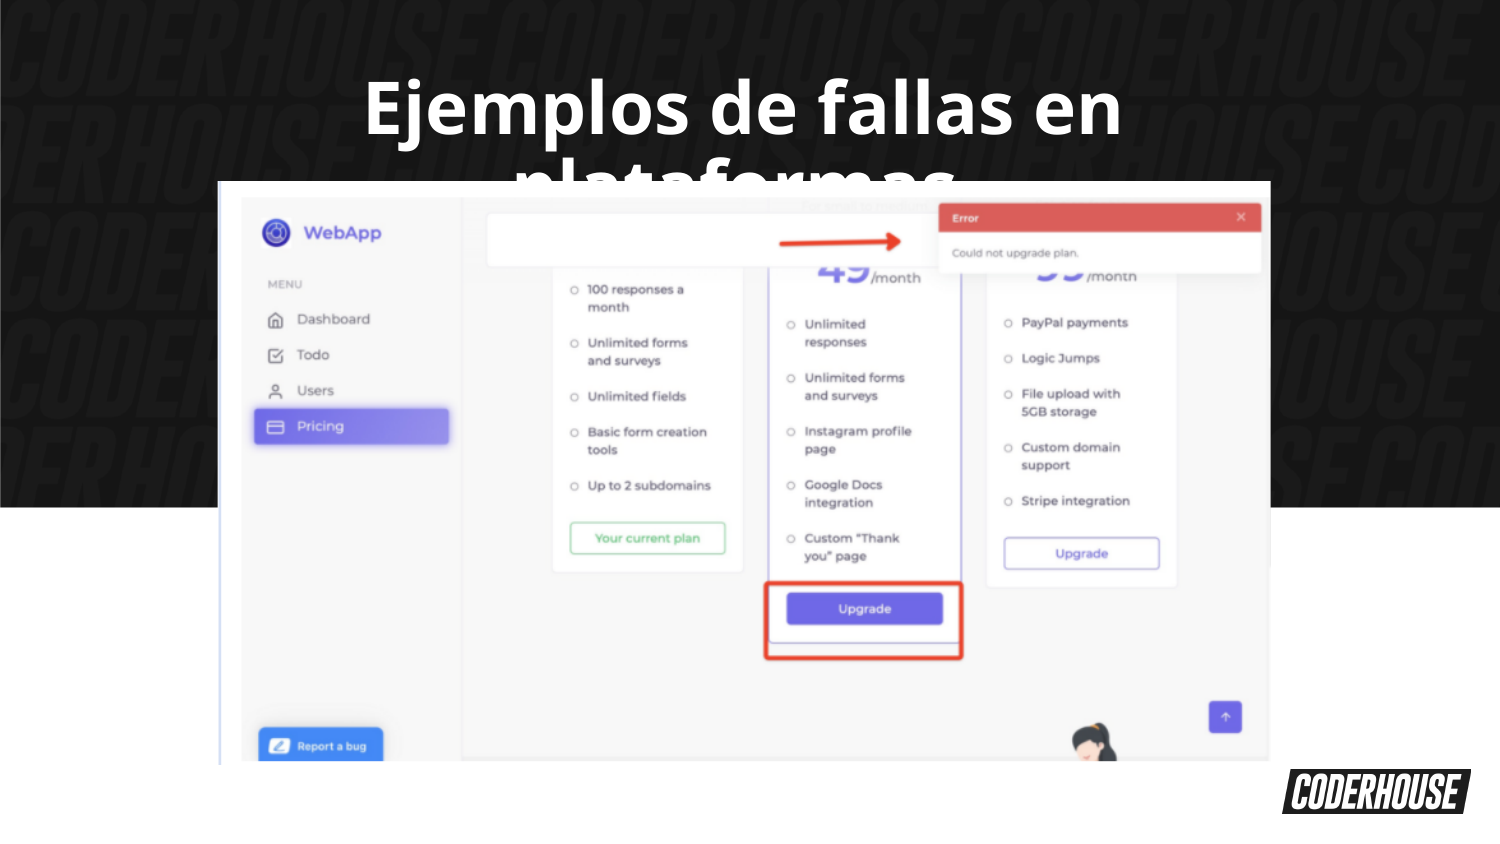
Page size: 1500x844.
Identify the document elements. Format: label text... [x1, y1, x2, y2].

text_box Ejemplos de fallas en plataformas [115, 56, 1373, 245]
picture [0, 0, 1500, 844]
